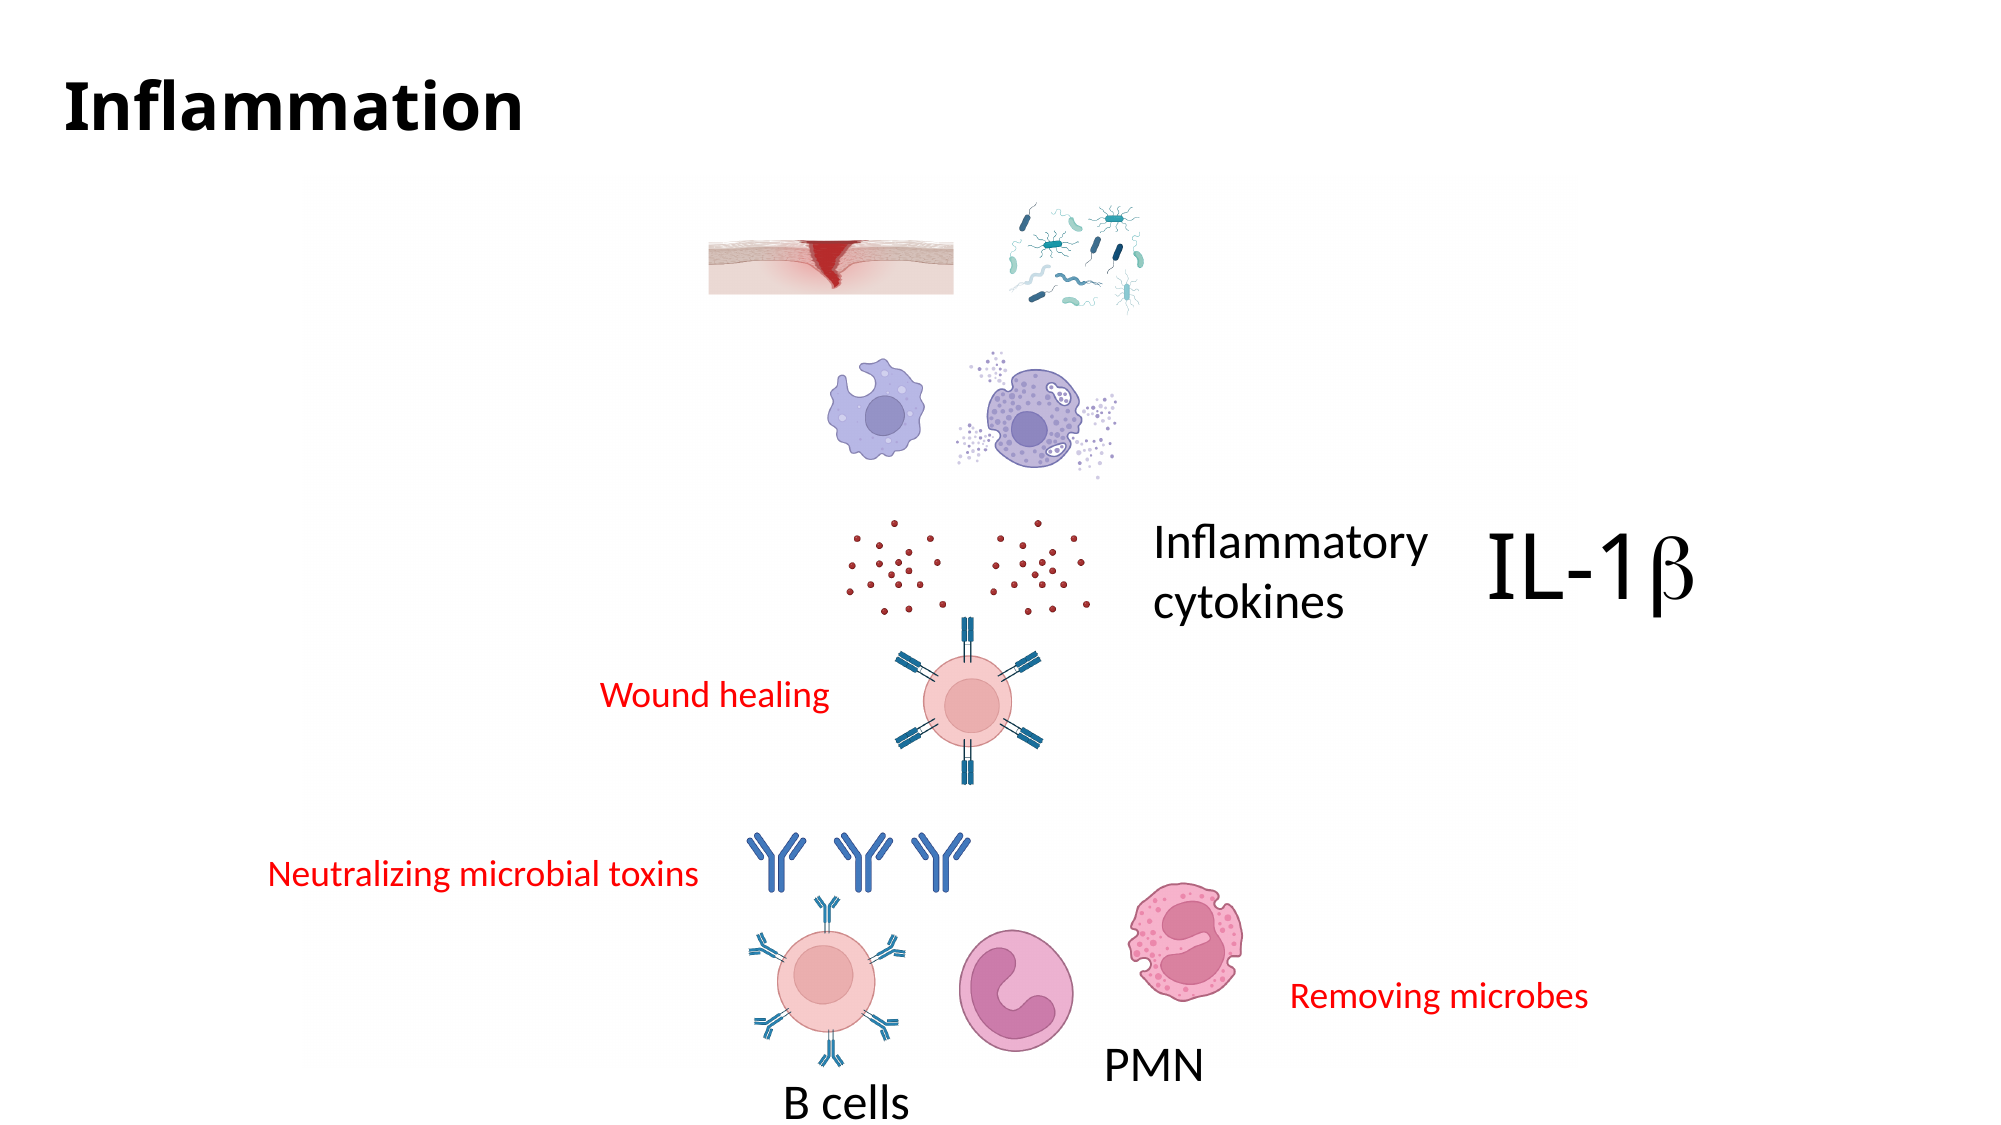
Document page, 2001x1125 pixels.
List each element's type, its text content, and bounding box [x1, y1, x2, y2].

picture [302, 175, 1578, 1100]
text_box Removing microbes [1578, 963, 1604, 1024]
text_box B cells [768, 1100, 926, 1125]
text_box Neutralizing microbial toxins [252, 841, 302, 901]
text_box IL-1b [1578, 460, 1745, 679]
title Inflammation [49, 0, 2000, 218]
